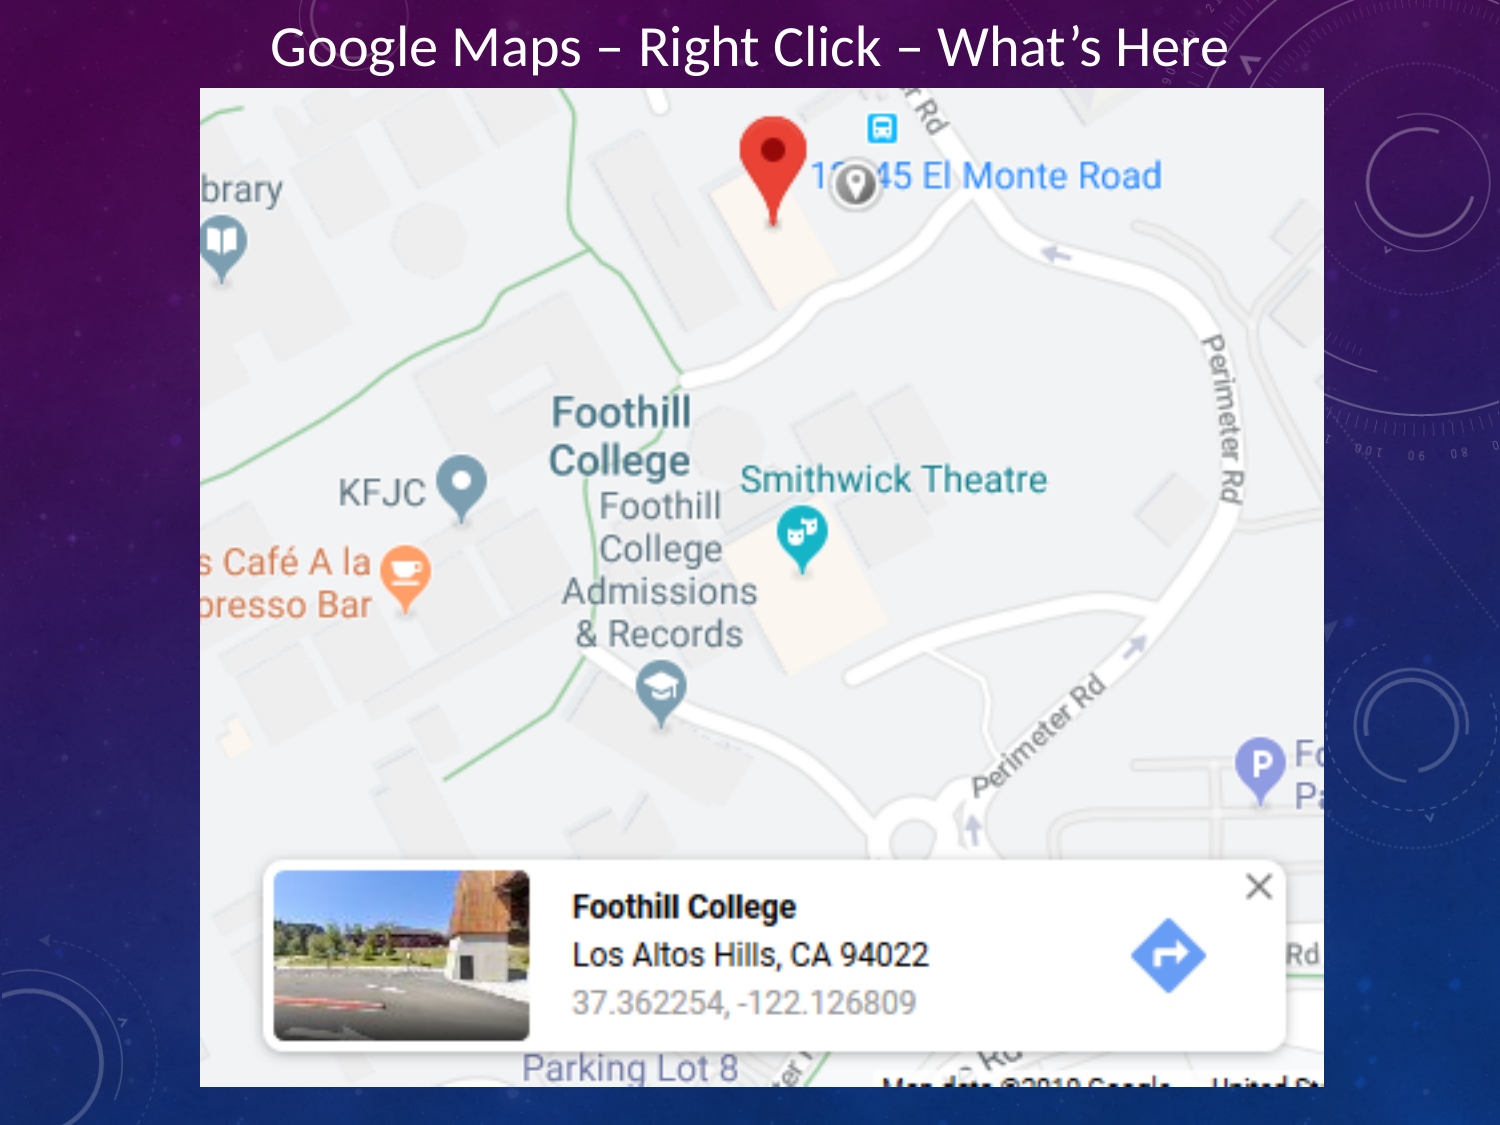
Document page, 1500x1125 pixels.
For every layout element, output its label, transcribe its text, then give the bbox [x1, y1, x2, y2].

text_box Google Maps – Right Click – What’s Here [255, 1, 1245, 86]
picture [0, 0, 1500, 1125]
